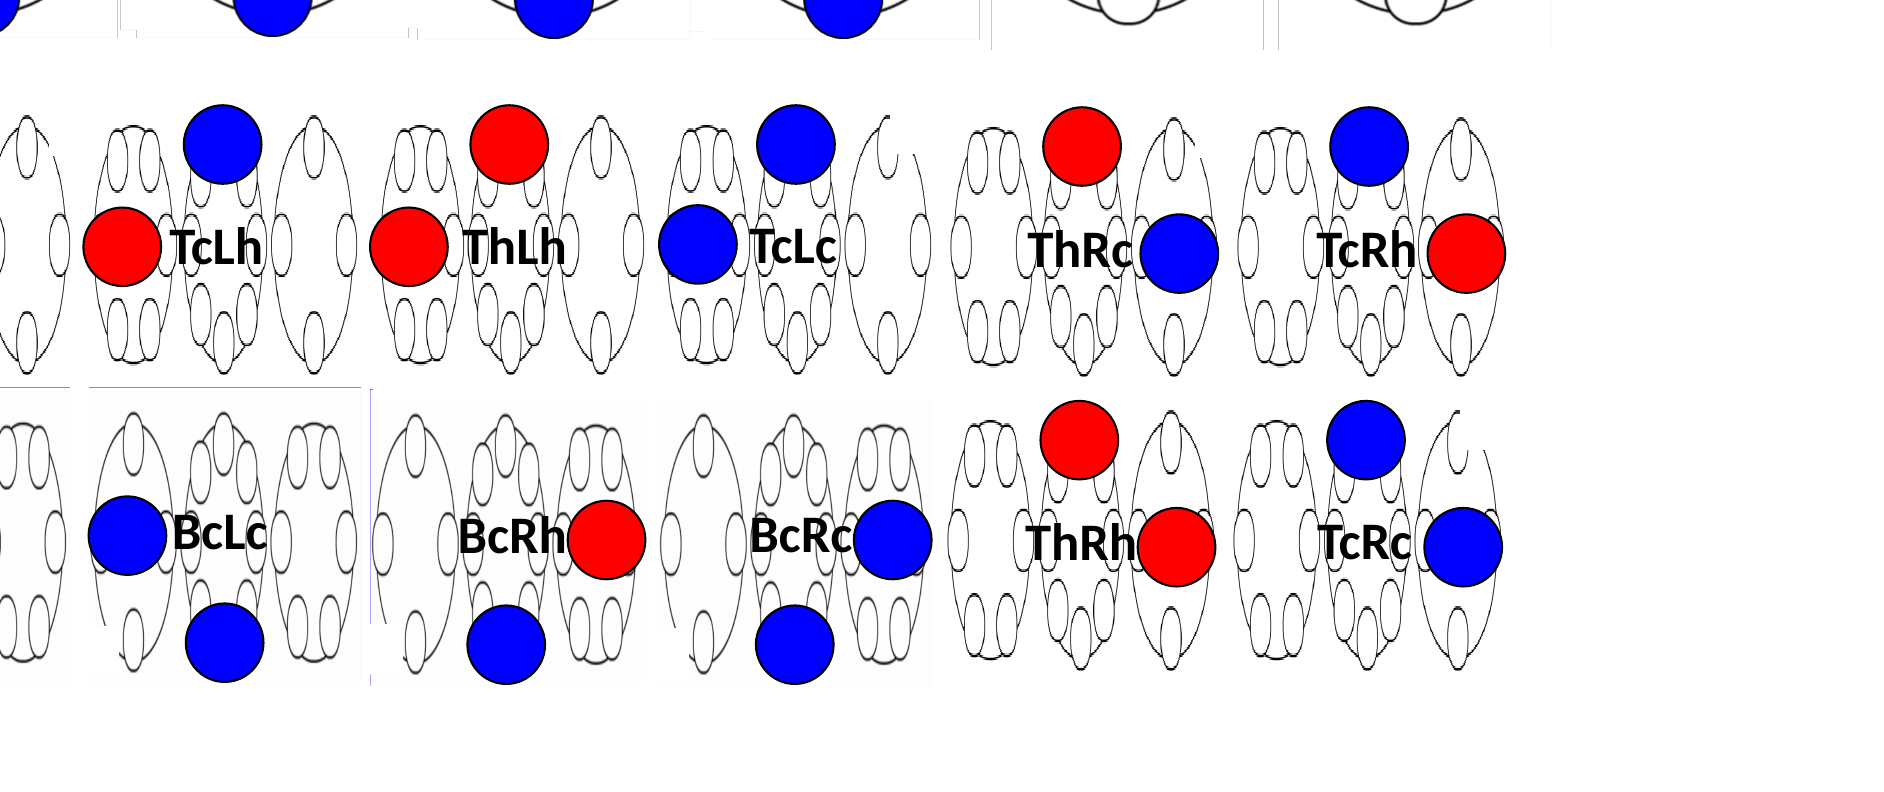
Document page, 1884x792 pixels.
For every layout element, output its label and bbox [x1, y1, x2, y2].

text_box [943, 398, 1229, 696]
text_box [659, 103, 936, 400]
text_box [945, 105, 1232, 398]
text_box [0, 387, 70, 684]
picture [0, 0, 1564, 51]
text_box [0, 103, 83, 400]
text_box [83, 103, 370, 400]
text_box [357, 400, 644, 687]
text_box [74, 387, 361, 684]
text_box [1232, 105, 1538, 402]
text_box [644, 400, 932, 687]
text_box [370, 103, 659, 400]
text_box [1229, 398, 1506, 696]
